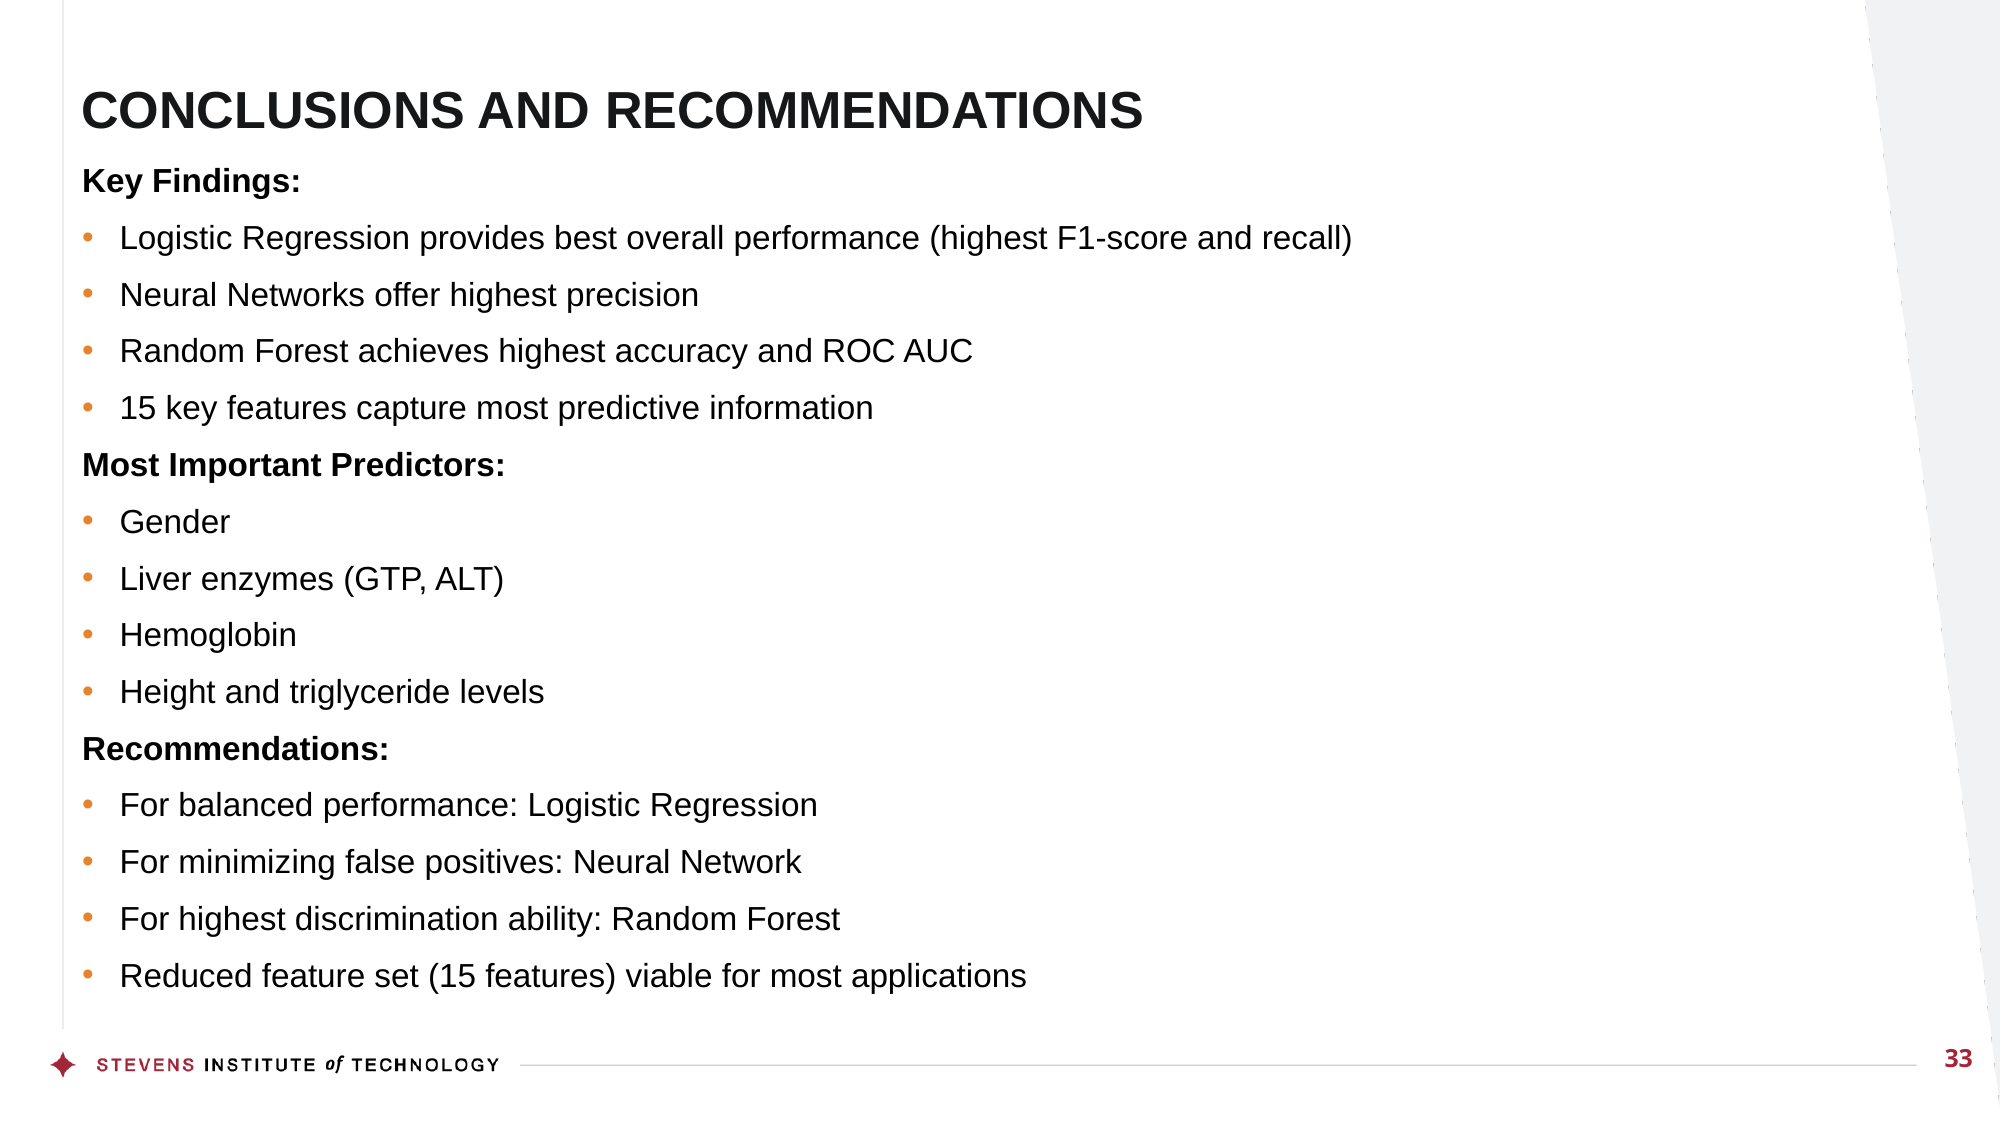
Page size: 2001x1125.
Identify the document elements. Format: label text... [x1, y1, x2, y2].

title CONCLUSIONS AND RECOMMENDATIONS [66, 76, 1824, 294]
list Key Findings: Logistic Regression provides best overall performance (highest F1-score and recall) Neural Networks offer highest precision Random Forest achieves highest accuracy and ROC AUC 15 key features capture most predictive information Most Important Predictors: Gender Liver enzymes (GTP, ALT) Hemoglobin Height and triglyceride levels Recommendations: For balanced performance: Logistic Regression For minimizing false positives: Neural Network For highest discrimination ability: Random Forest Reduced feature set (15 features) viable for most applications [67, 156, 1824, 1030]
slide_number 33 [1538, 1029, 1988, 1090]
